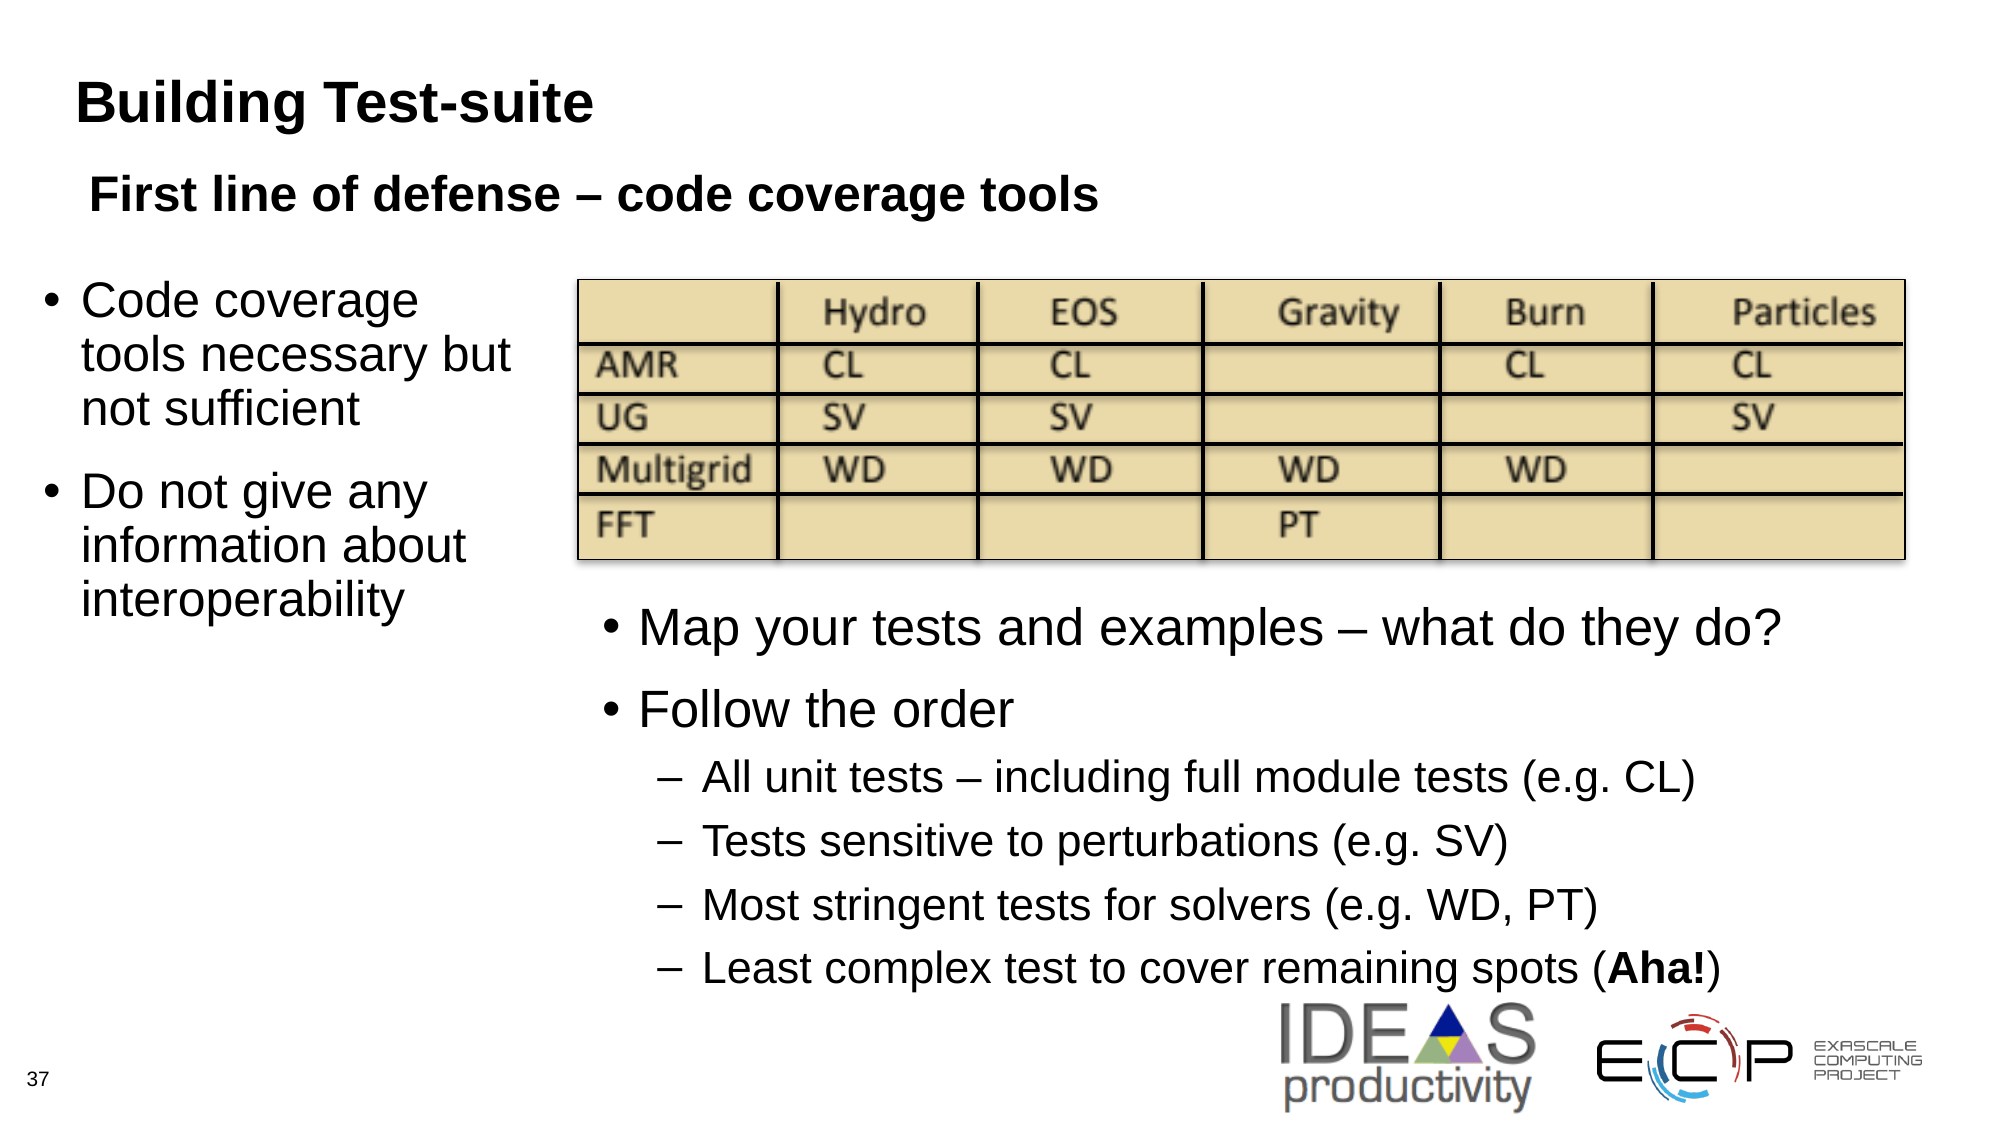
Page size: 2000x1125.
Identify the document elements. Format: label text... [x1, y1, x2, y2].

list Code coverage tools necessary but not sufficient Do not give any information about interoperability [27, 266, 541, 974]
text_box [540, 231, 1967, 602]
title Building Test-suite [59, 67, 1926, 218]
text_box Map your tests and examples – what do they do? Follow the order All unit tests – including full module tests (e.g. CL) Tests sensitive to perturbations (e.g. SV) Most stringent tests for solvers (e.g. WD, PT) Least complex test to cover remaining spots (Aha!) [587, 610, 1897, 1007]
text_box First line of defense – code coverage tools [73, 160, 1926, 353]
picture [1597, 1014, 1922, 1103]
picture [1280, 1007, 1537, 1114]
